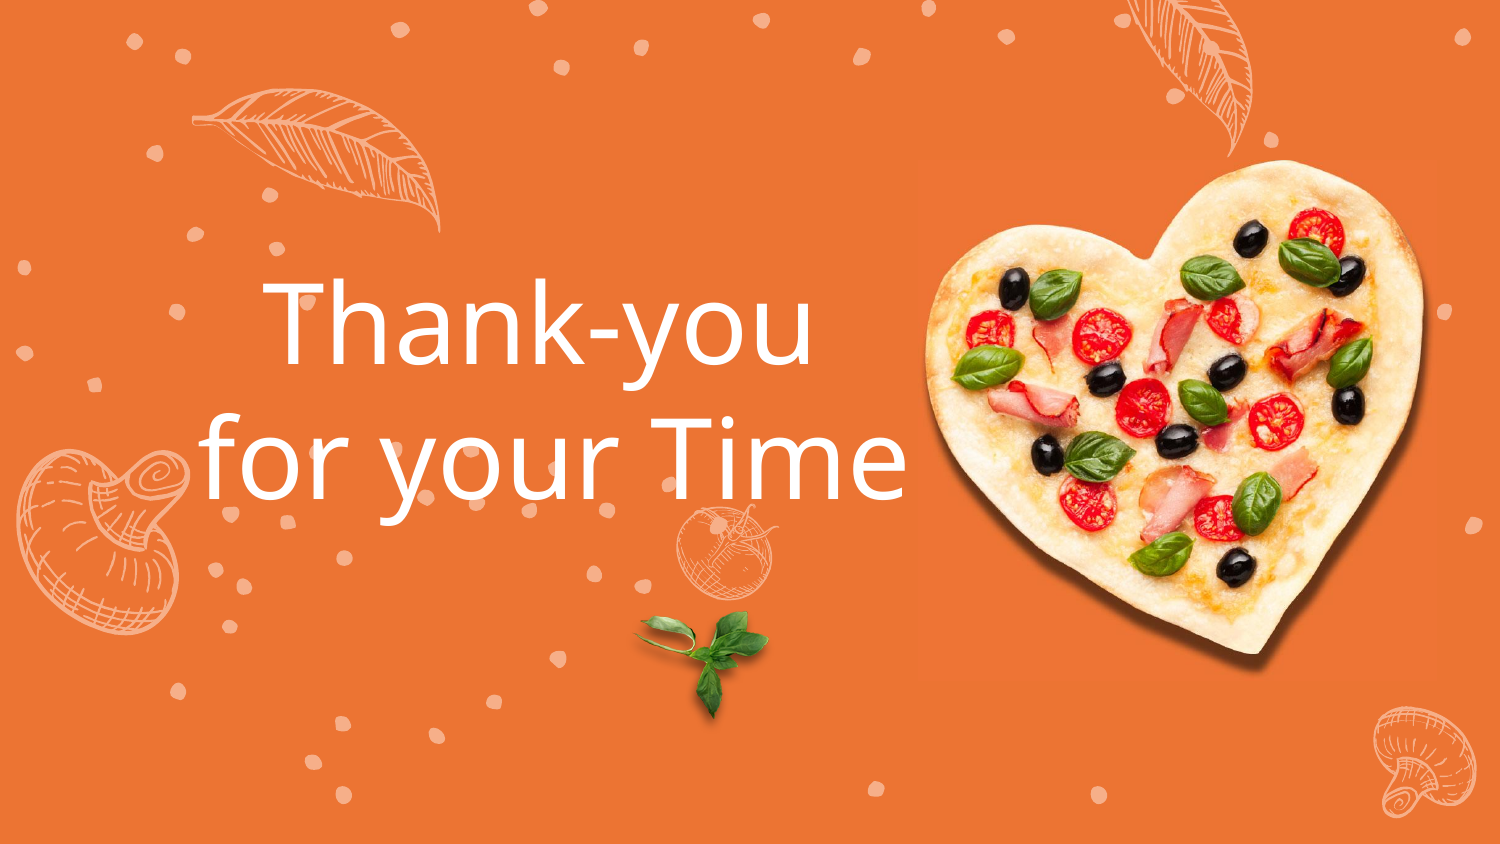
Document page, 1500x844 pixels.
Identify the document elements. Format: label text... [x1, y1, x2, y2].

picture [917, 160, 1437, 681]
picture [631, 611, 769, 720]
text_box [675, 503, 780, 601]
text_box [191, 88, 441, 234]
title Thank-you for your Time [0, 362, 912, 411]
